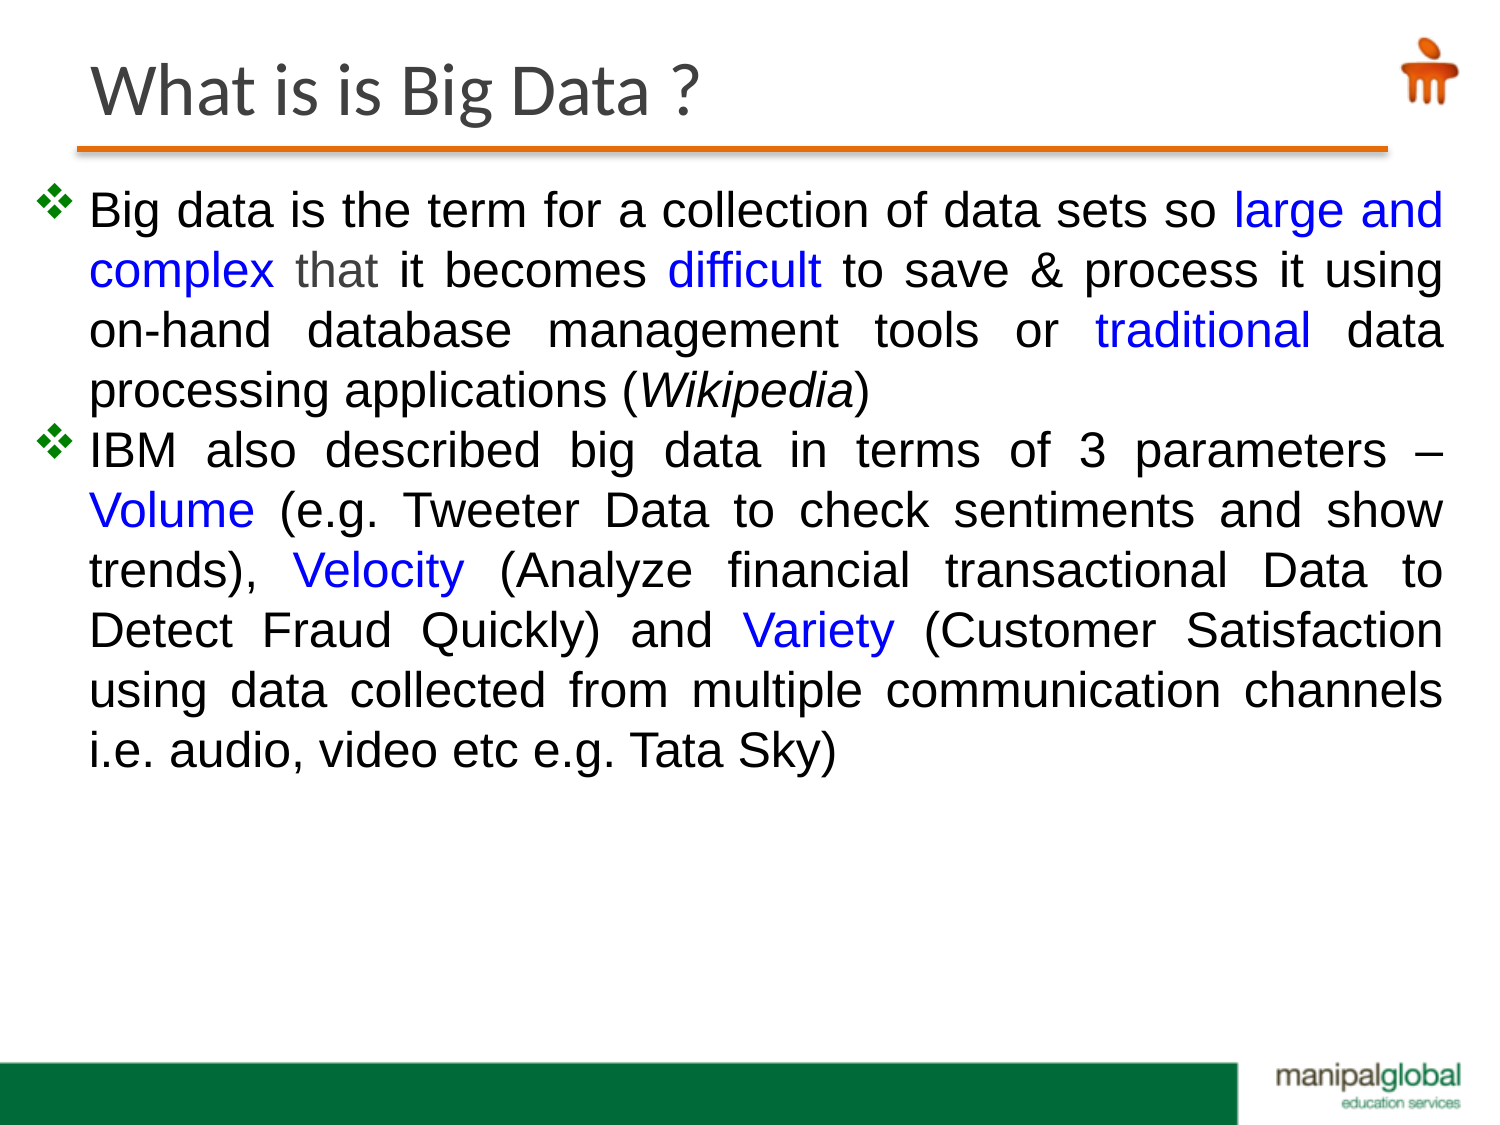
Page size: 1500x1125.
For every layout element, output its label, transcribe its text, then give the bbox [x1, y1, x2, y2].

picture [0, 0, 1500, 1125]
title What is is Big Data ? [75, 21, 1388, 149]
text_box Big data is the term for a collection of data sets so large and complex that it becomes difficult to save & process it using on-hand database management tools or traditional data processing applications (Wikipedia) IBM also described big data in terms of 3 parameters – Volume (e.g. Tweeter Data to check sentiments and show trends), Velocity (Analyze financial transactional Data to Detect Fraud Quickly) and Variety (Customer Satisfaction using data collected from multiple communication channels i.e. audio, video etc e.g. Tata Sky) [17, 170, 1459, 785]
